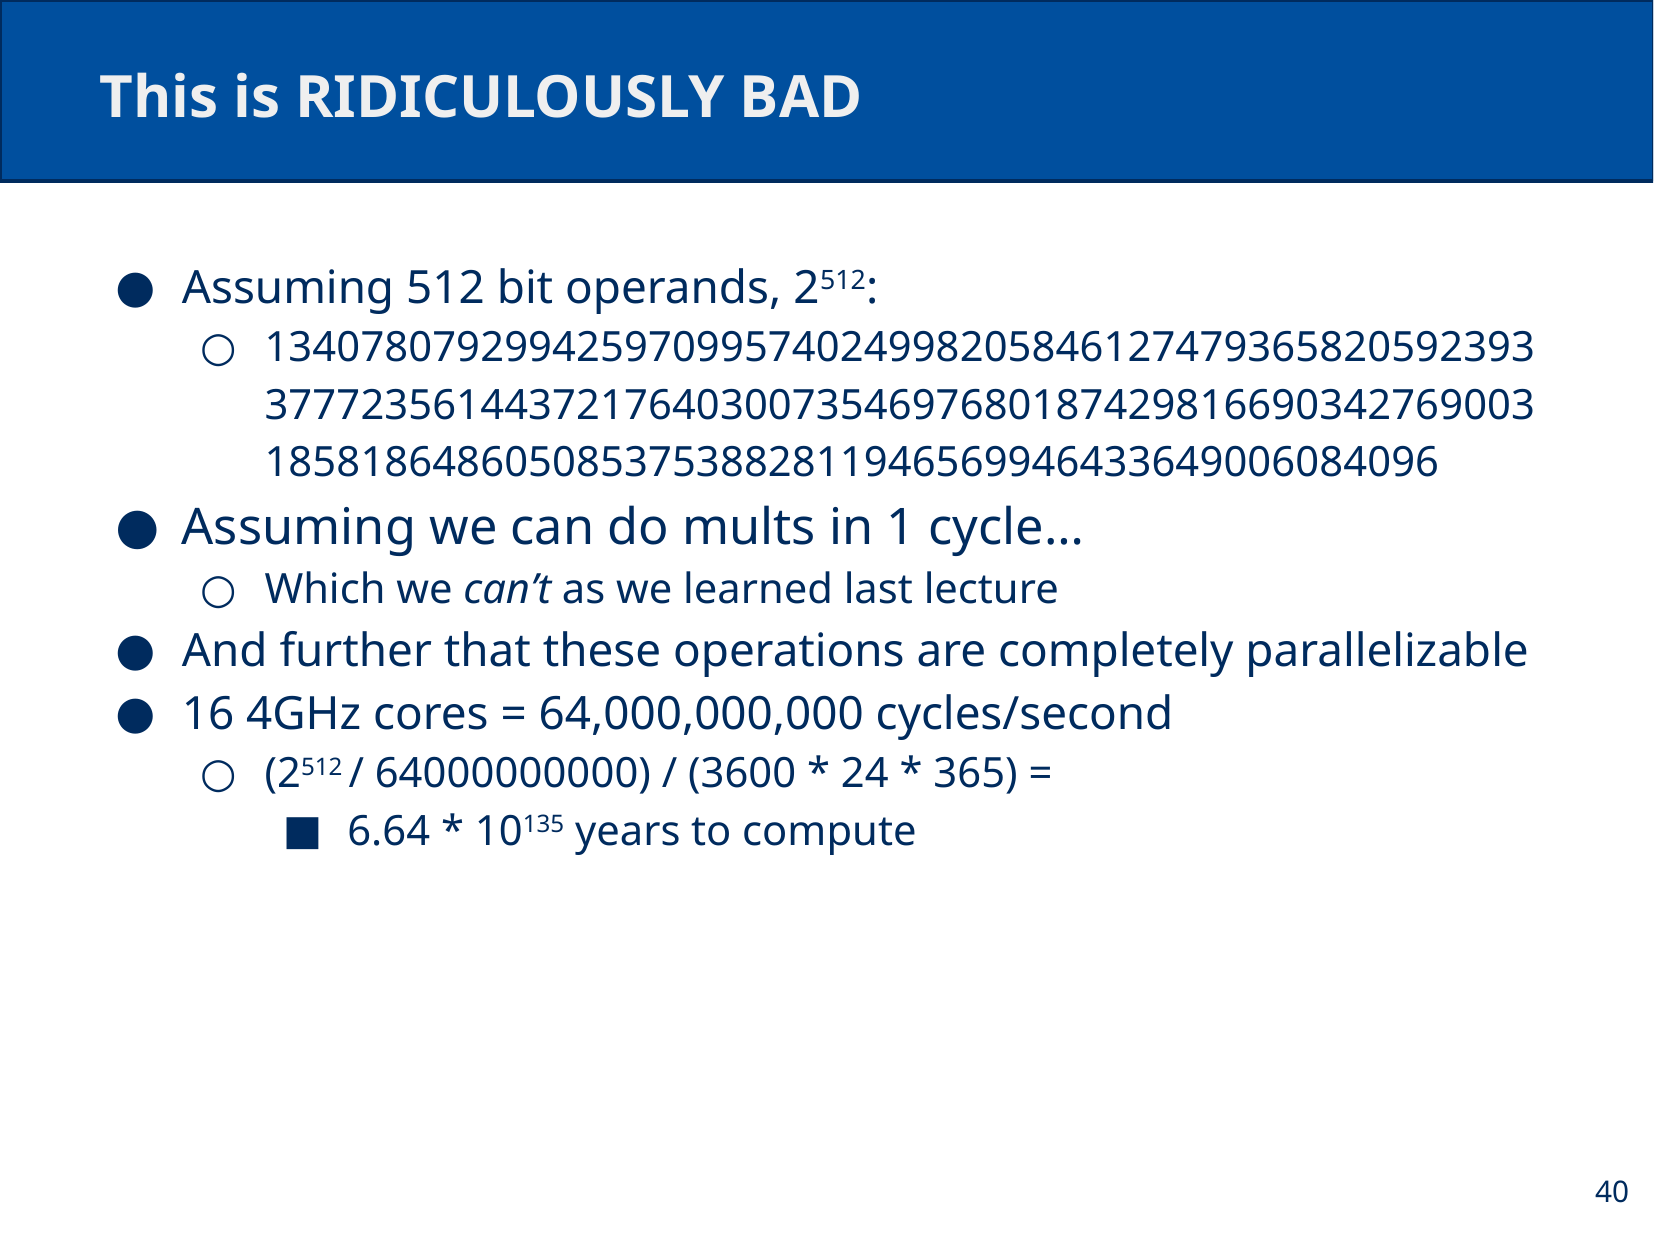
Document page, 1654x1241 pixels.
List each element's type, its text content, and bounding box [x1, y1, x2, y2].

title This is RIDICULOUSLY BAD [82, 36, 1571, 146]
list Assuming 512 bit operands, 2512: 13407807929942597099574024998205846127479365820592393377723561443721764030073546976801874298166903427690031858186486050853753882811946569946433649006084096 Assuming we can do mults in 1 cycle… Which we can’t as we learned last lecture And further that these operations are completely parallelizable 16 4GHz cores = 64,000,000,000 cycles/second (2512 / 64000000000) / (3600 * 24 * 365) = 6.64 * 10135 years to compute [82, 232, 1571, 1188]
slide_number 40 [1546, 1145, 1647, 1241]
